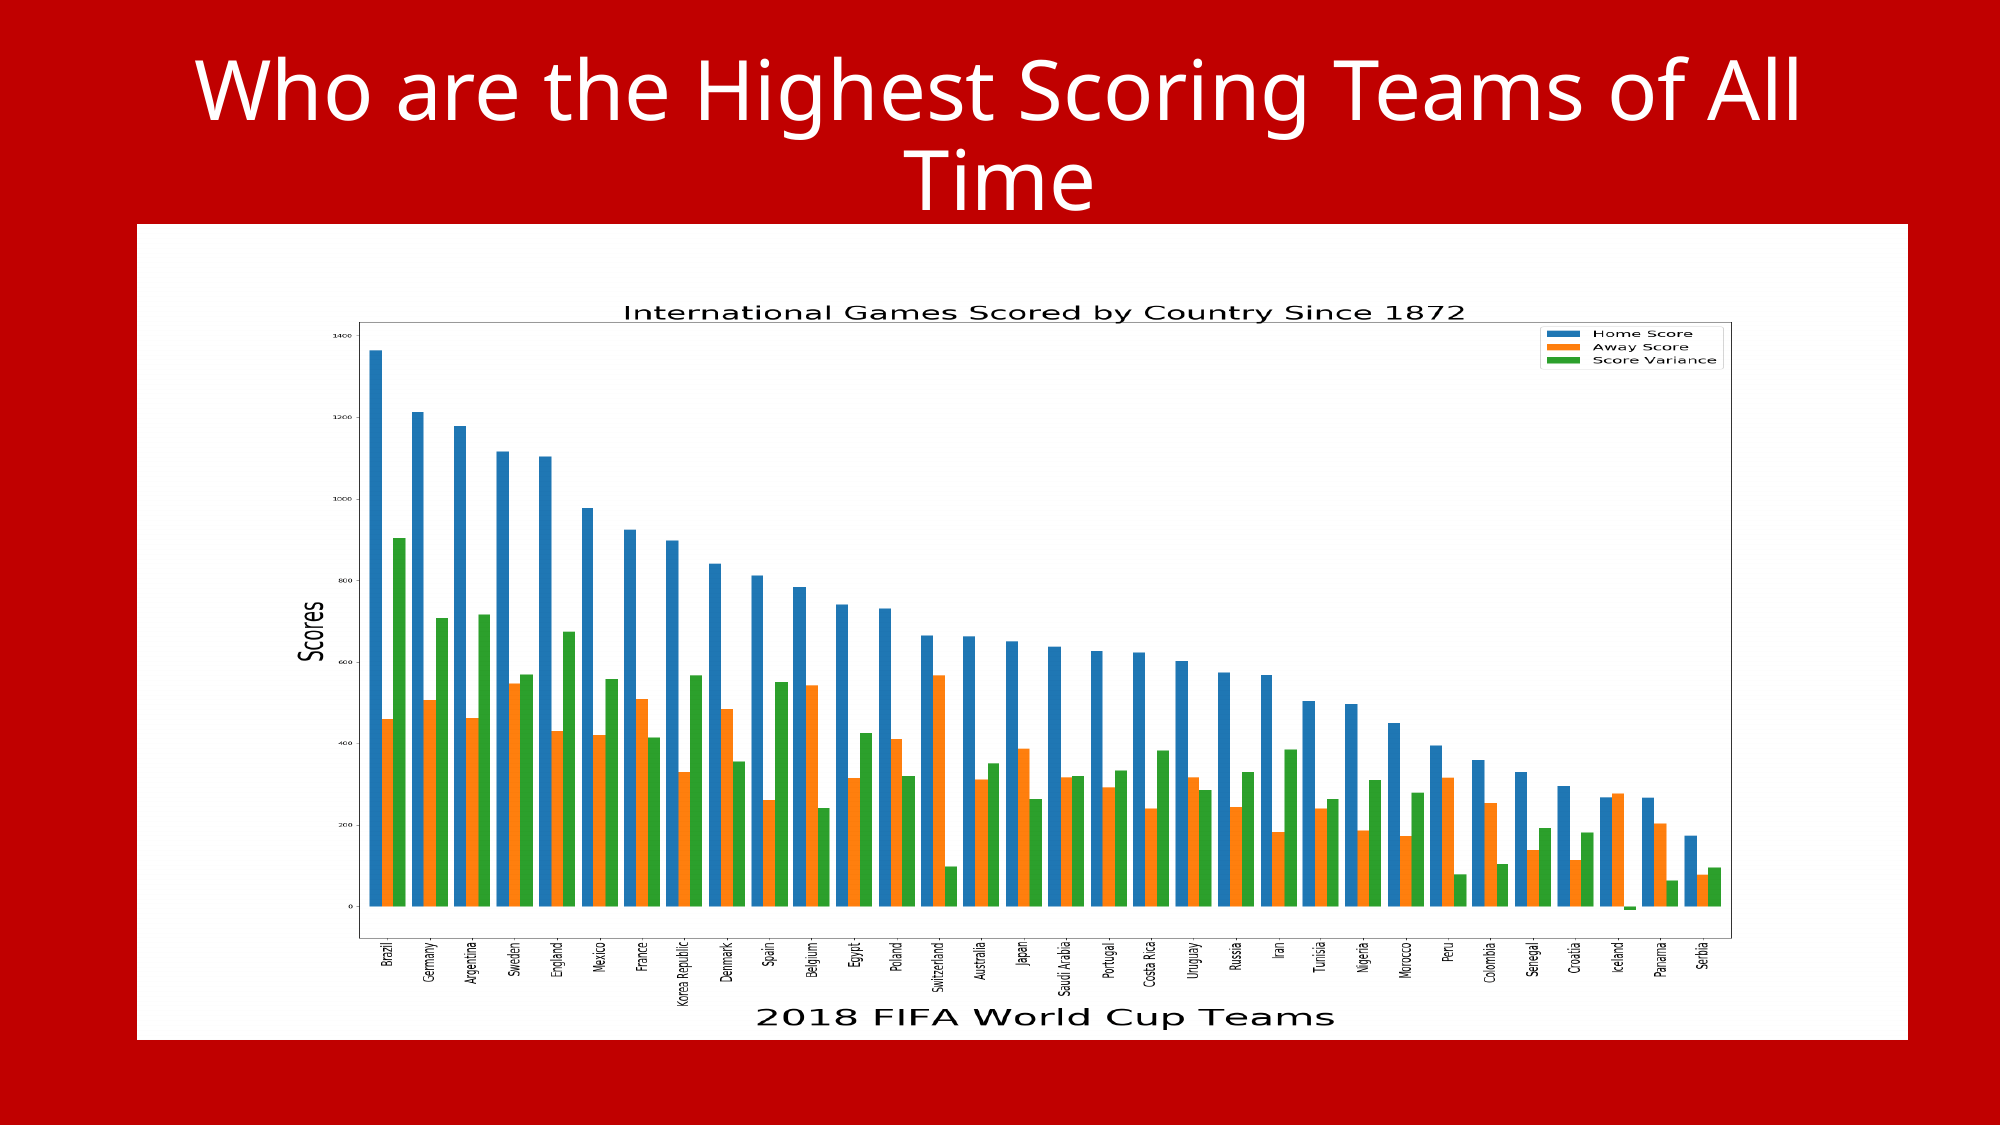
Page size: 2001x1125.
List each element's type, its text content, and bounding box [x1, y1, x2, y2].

text_box Who are the Highest Scoring Teams of All Time [137, 29, 1863, 224]
picture [137, 224, 1908, 1040]
